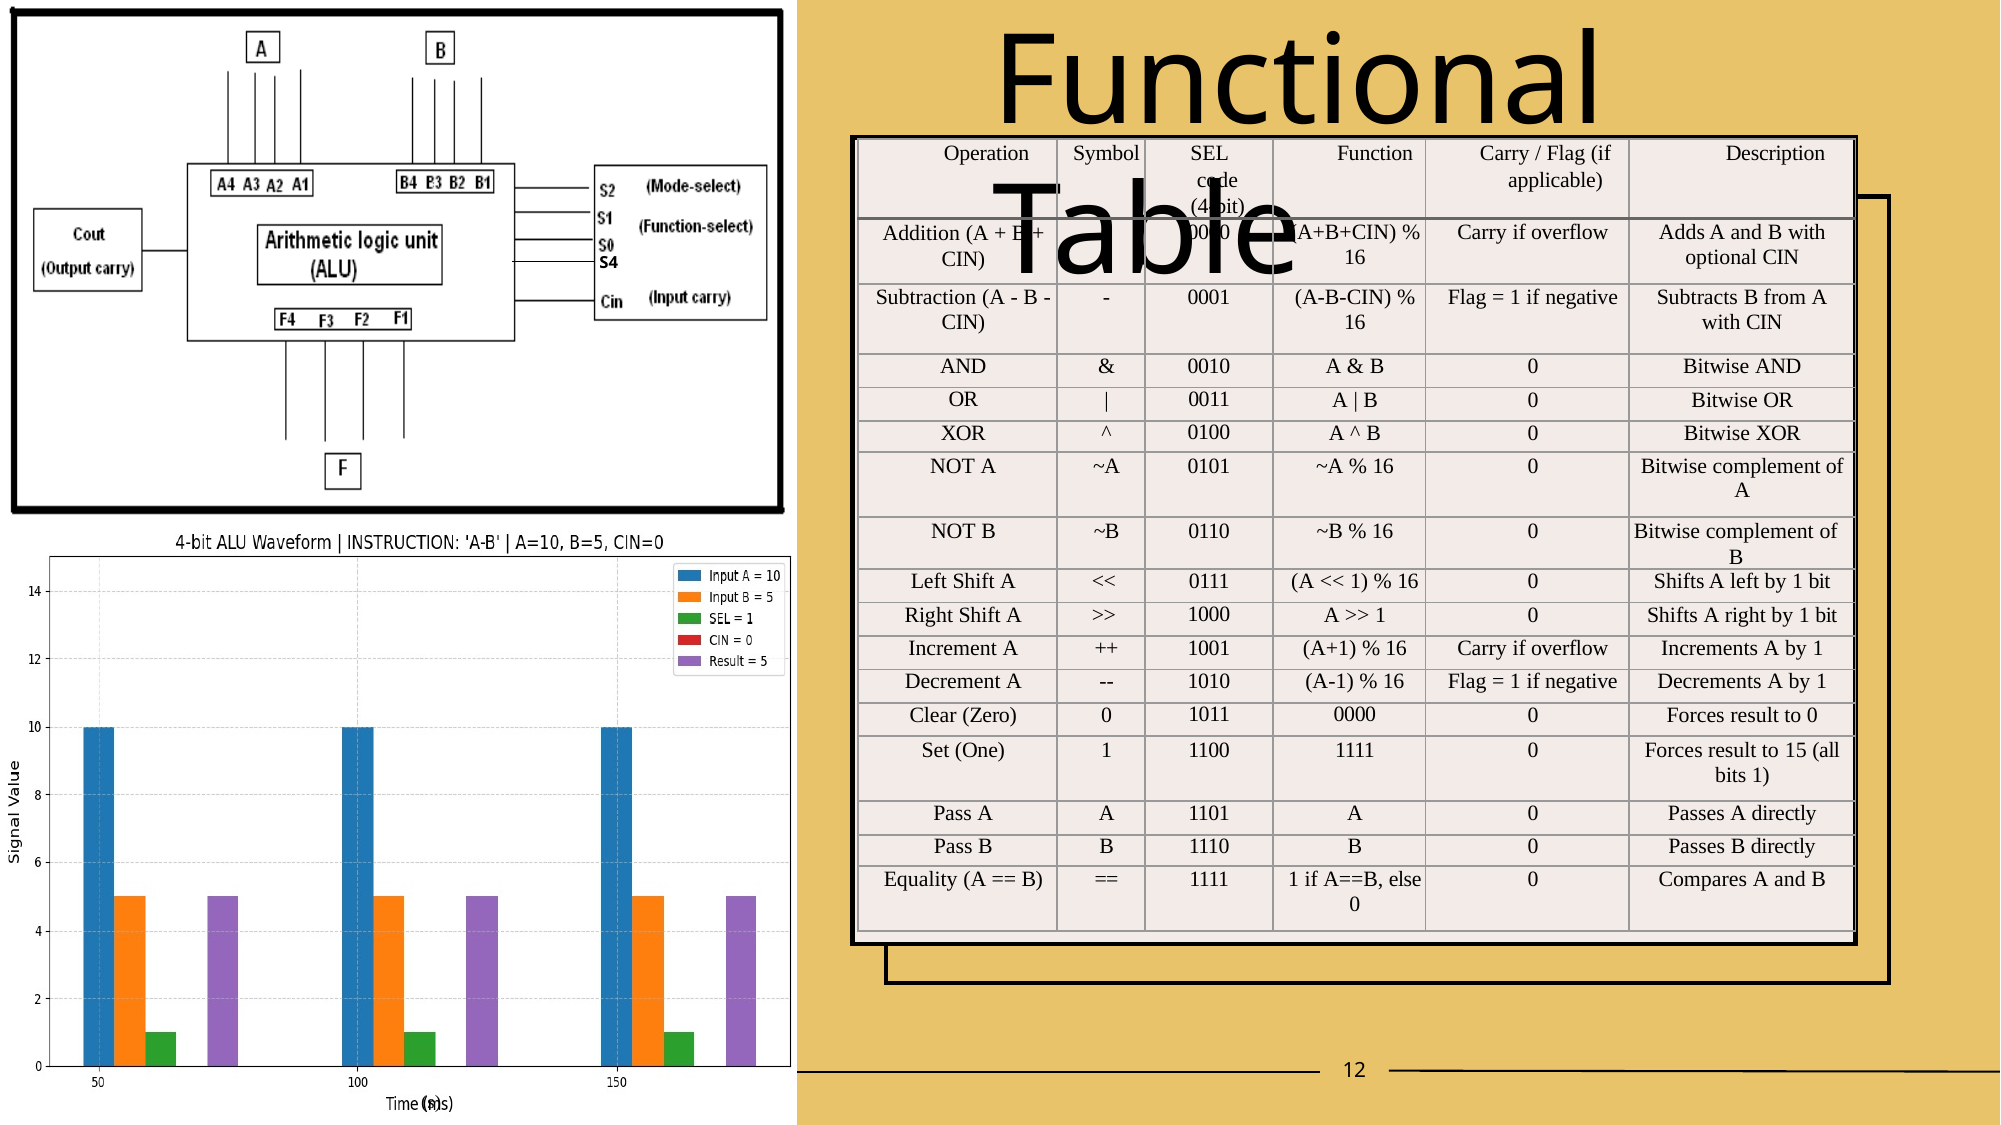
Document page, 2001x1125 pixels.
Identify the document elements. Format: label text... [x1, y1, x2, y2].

table_cell Flag = 1 if negative [1426, 285, 1628, 353]
table_cell Compares A and B [1630, 867, 1855, 930]
table_cell (A << 1) % 16 [1274, 570, 1425, 602]
table_cell 0 [1426, 570, 1628, 602]
table_cell Forces result to 15 (all bits 1) [1630, 737, 1855, 800]
table_cell Forces result to 0 [1630, 704, 1855, 735]
table_cell Carry if overflow [1426, 637, 1628, 669]
table_cell Passes A directly [1630, 802, 1855, 834]
table_header Description [1630, 140, 1855, 217]
table_cell 1001 [1146, 637, 1272, 669]
table_cell B [1058, 836, 1144, 865]
table_cell A >> 1 [1274, 603, 1425, 635]
table_cell 0 [1426, 388, 1628, 420]
table_cell NOT B [859, 518, 1056, 568]
table_cell Set (One) [859, 737, 1056, 800]
table_cell 0 [1058, 704, 1144, 735]
table_cell (A+1) % 16 [1274, 637, 1425, 669]
table_cell 0111 [1146, 570, 1272, 602]
table_cell Left Shift A [859, 570, 1056, 602]
table_cell 0 [1426, 422, 1628, 451]
table_cell AND [859, 355, 1056, 387]
table_cell 0110 [1146, 518, 1272, 568]
table_cell ^ [1058, 422, 1144, 451]
table_cell Shifts A right by 1 bit [1630, 603, 1855, 635]
table_cell 1 [1058, 737, 1144, 800]
table_cell - [1058, 285, 1144, 353]
table_cell 0 [1426, 603, 1628, 635]
table_cell Passes B directly [1630, 836, 1855, 865]
table_cell 0 [1426, 737, 1628, 800]
table_cell == [1058, 867, 1144, 930]
table_cell 1110 [1146, 836, 1272, 865]
table_cell Shifts A left by 1 bit [1630, 570, 1855, 602]
table_cell 0 [1426, 518, 1628, 568]
table_cell 0 [1426, 836, 1628, 865]
table_header Carry / Flag (if applicable) [1426, 140, 1628, 217]
slide_number 12 [1324, 1050, 1385, 1091]
table_cell 0 [1426, 802, 1628, 834]
table_cell 1100 [1146, 737, 1272, 800]
table_cell 1101 [1146, 802, 1272, 834]
table_cell 0001 [1146, 285, 1272, 353]
table_cell 1 if A==B, else 0 [1274, 867, 1425, 930]
table_cell 1010 [1146, 670, 1272, 702]
table_cell 1111 [1146, 867, 1272, 930]
table_cell Flag = 1 if negative [1426, 670, 1628, 702]
table_cell (A-1) % 16 [1274, 670, 1425, 702]
table_cell | [1058, 388, 1144, 420]
table_cell A | B [1274, 388, 1425, 420]
table_cell 0 [1426, 704, 1628, 735]
table_cell 0 [1426, 453, 1628, 516]
table_cell + [1058, 220, 1144, 283]
table_cell Bitwise complement of B [1630, 518, 1855, 568]
table_cell Subtraction (A - B - CIN) [859, 285, 1056, 353]
table_cell ~A % 16 [1274, 453, 1425, 516]
table_cell Adds A and B with optional CIN [1630, 220, 1855, 283]
table_cell Increment A [859, 637, 1056, 669]
table_cell 0011 [1146, 388, 1272, 420]
table_cell Bitwise AND [1630, 355, 1855, 387]
table_cell Clear (Zero) [859, 704, 1056, 735]
table_cell 0100 [1146, 422, 1272, 451]
table_cell ~B % 16 [1274, 518, 1425, 568]
table_cell A & B [1274, 355, 1425, 387]
table_cell Pass B [859, 836, 1056, 865]
table_cell 1011 [1146, 704, 1272, 735]
table_cell Pass A [859, 802, 1056, 834]
table_cell XOR [859, 422, 1056, 451]
table_cell ~A [1058, 453, 1144, 516]
table_cell Right Shift A [859, 603, 1056, 635]
table_cell 1111 [1274, 737, 1425, 800]
table_cell 0000 [1146, 220, 1272, 283]
table_cell 0101 [1146, 453, 1272, 516]
table_cell Bitwise complement of A [1630, 453, 1855, 516]
table_cell B [1274, 836, 1425, 865]
table_header SEL code (4-bit) [1146, 140, 1272, 217]
table_cell Addition (A + B + CIN) [859, 220, 1056, 283]
table_cell 0 [1426, 355, 1628, 387]
table_cell Bitwise OR [1630, 388, 1855, 420]
table_cell Bitwise XOR [1630, 422, 1855, 451]
table_header Symbol [1058, 140, 1144, 217]
table_cell 0000 [1274, 704, 1425, 735]
table_cell & [1058, 355, 1144, 387]
table_cell Increments A by 1 [1630, 637, 1855, 669]
table_cell A ^ B [1274, 422, 1425, 451]
table_cell (A-B-CIN) % 16 [1274, 285, 1425, 353]
text_box Functional Table [977, 0, 1795, 138]
picture [0, 0, 797, 1125]
table_cell 0010 [1146, 355, 1272, 387]
table_cell Carry if overflow [1426, 220, 1628, 283]
table_header Operation [859, 140, 1056, 217]
table_cell ++ [1058, 637, 1144, 669]
table_cell A [1058, 802, 1144, 834]
table_cell ~B [1058, 518, 1144, 568]
table_cell 0 [1426, 867, 1628, 930]
table_cell -- [1058, 670, 1144, 702]
table_cell Decrement A [859, 670, 1056, 702]
table_cell A [1274, 802, 1425, 834]
table_cell NOT A [859, 453, 1056, 516]
table_cell << [1058, 570, 1144, 602]
table_header Function [1274, 140, 1425, 217]
table_cell OR [859, 388, 1056, 420]
table_cell Subtracts B from A with CIN [1630, 285, 1855, 353]
table_cell 1000 [1146, 603, 1272, 635]
table_cell >> [1058, 603, 1144, 635]
table_cell Equality (A == B) [859, 867, 1056, 930]
table_cell Decrements A by 1 [1630, 670, 1855, 702]
table_cell (A+B+CIN) % 16 [1274, 220, 1425, 283]
